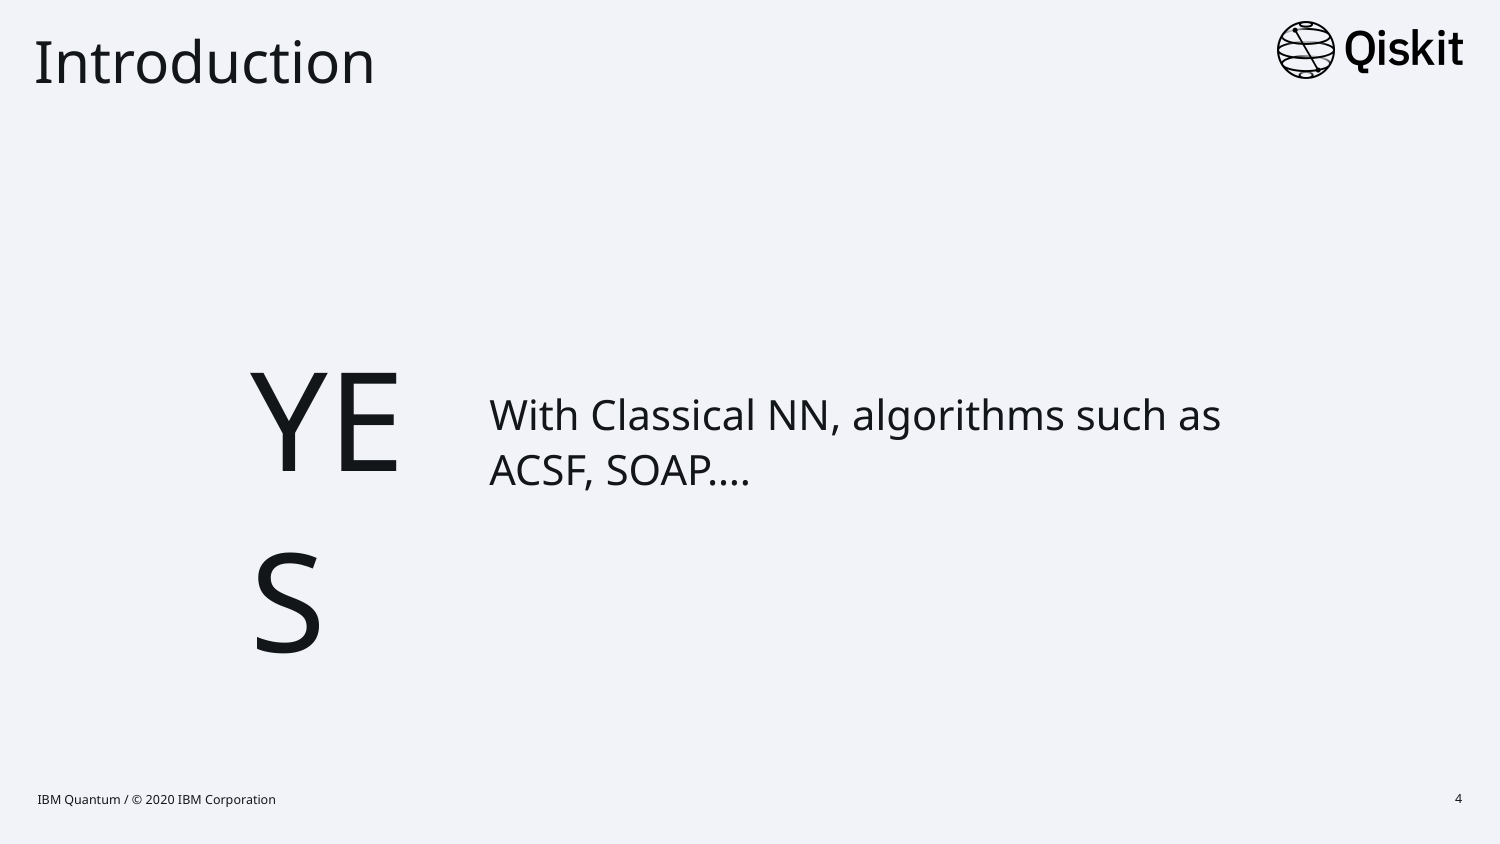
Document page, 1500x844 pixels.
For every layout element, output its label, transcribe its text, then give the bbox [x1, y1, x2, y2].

slide_number 4 [1162, 785, 1463, 813]
title Introduction [34, 33, 1299, 165]
picture [1277, 21, 1463, 79]
text_box With Classical NN, algorithms such as ACSF, SOAP…. [489, 383, 1244, 494]
footer IBM Quantum / © 2020 IBM Corporation [37, 785, 713, 813]
text_box YES [250, 317, 463, 681]
